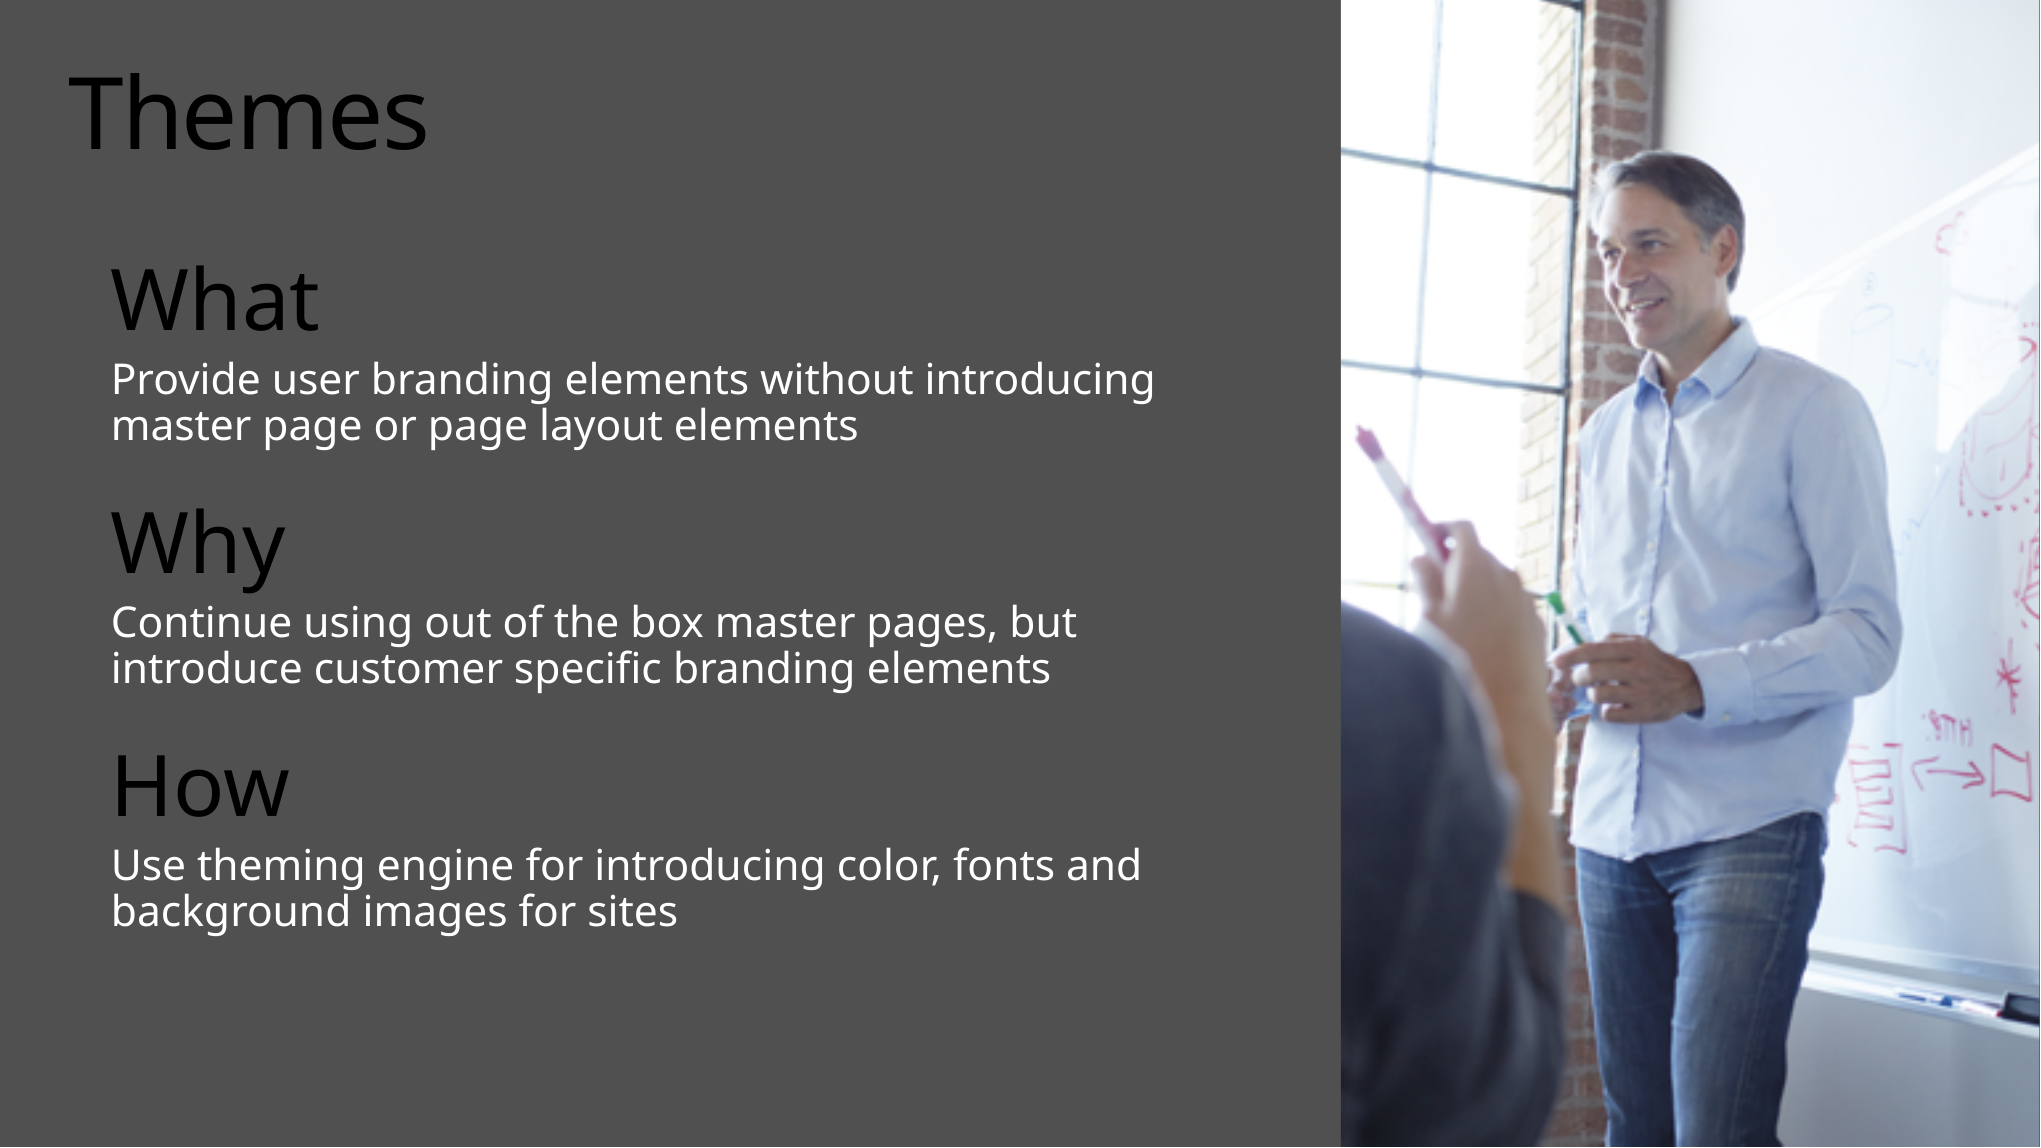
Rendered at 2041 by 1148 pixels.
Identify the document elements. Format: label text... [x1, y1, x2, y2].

picture [1340, 0, 2040, 1148]
title Themes [45, 48, 1340, 199]
list What Provide user branding elements without introducing master page or page layout elements Why Continue using out of the box master pages, but introduce customer specific branding elements How Use theming engine for introducing color, fonts and background images for sites [86, 242, 1304, 822]
